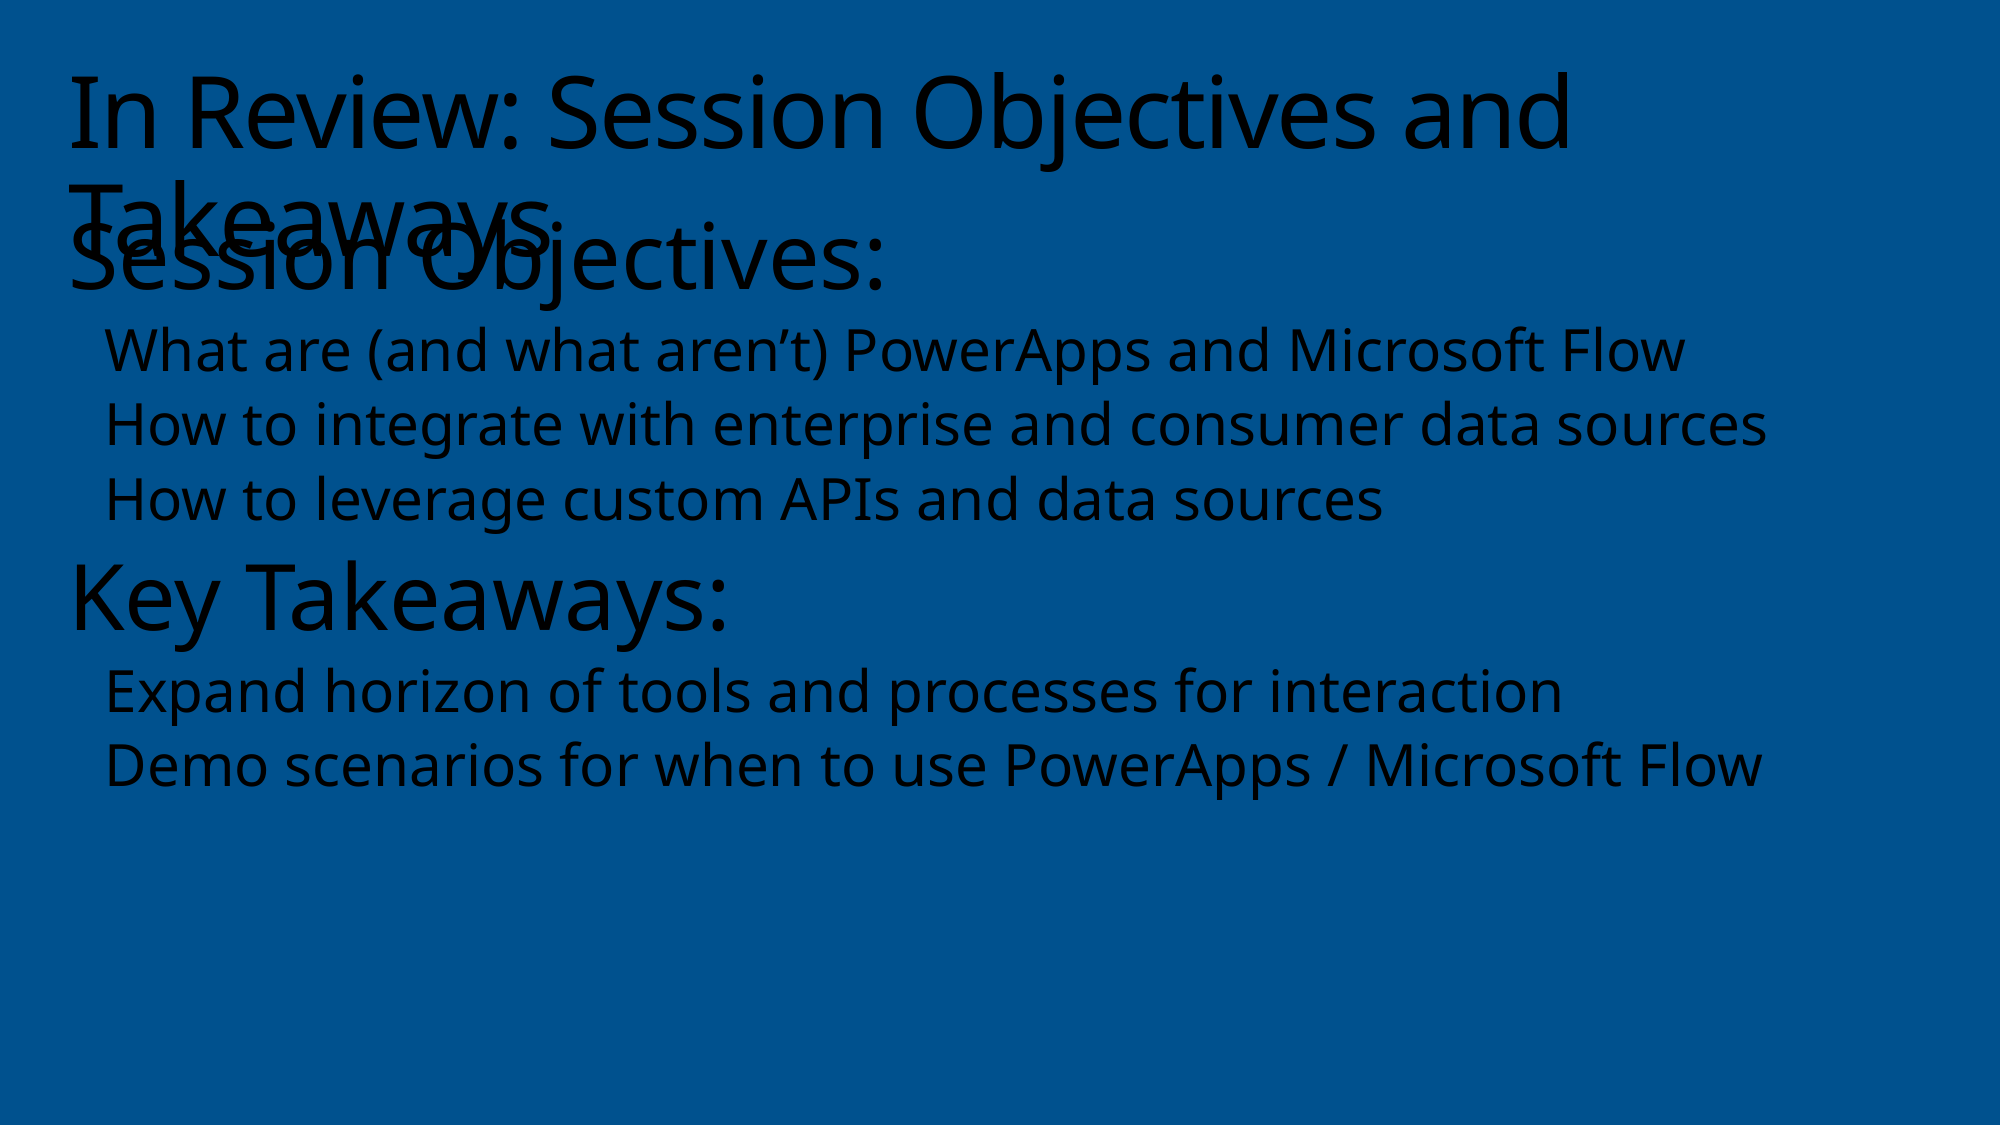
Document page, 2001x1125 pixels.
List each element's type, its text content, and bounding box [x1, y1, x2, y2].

title In Review: Session Objectives and Takeaways [44, 47, 1957, 196]
list Session Objectives: What are (and what aren’t) PowerApps and Microsoft Flow How to integrate with enterprise and consumer data sources How to leverage custom APIs and data sources Key Takeaways: Expand horizon of tools and processes for interaction Demo scenarios for when to use PowerApps / Microsoft Flow [44, 195, 1956, 914]
